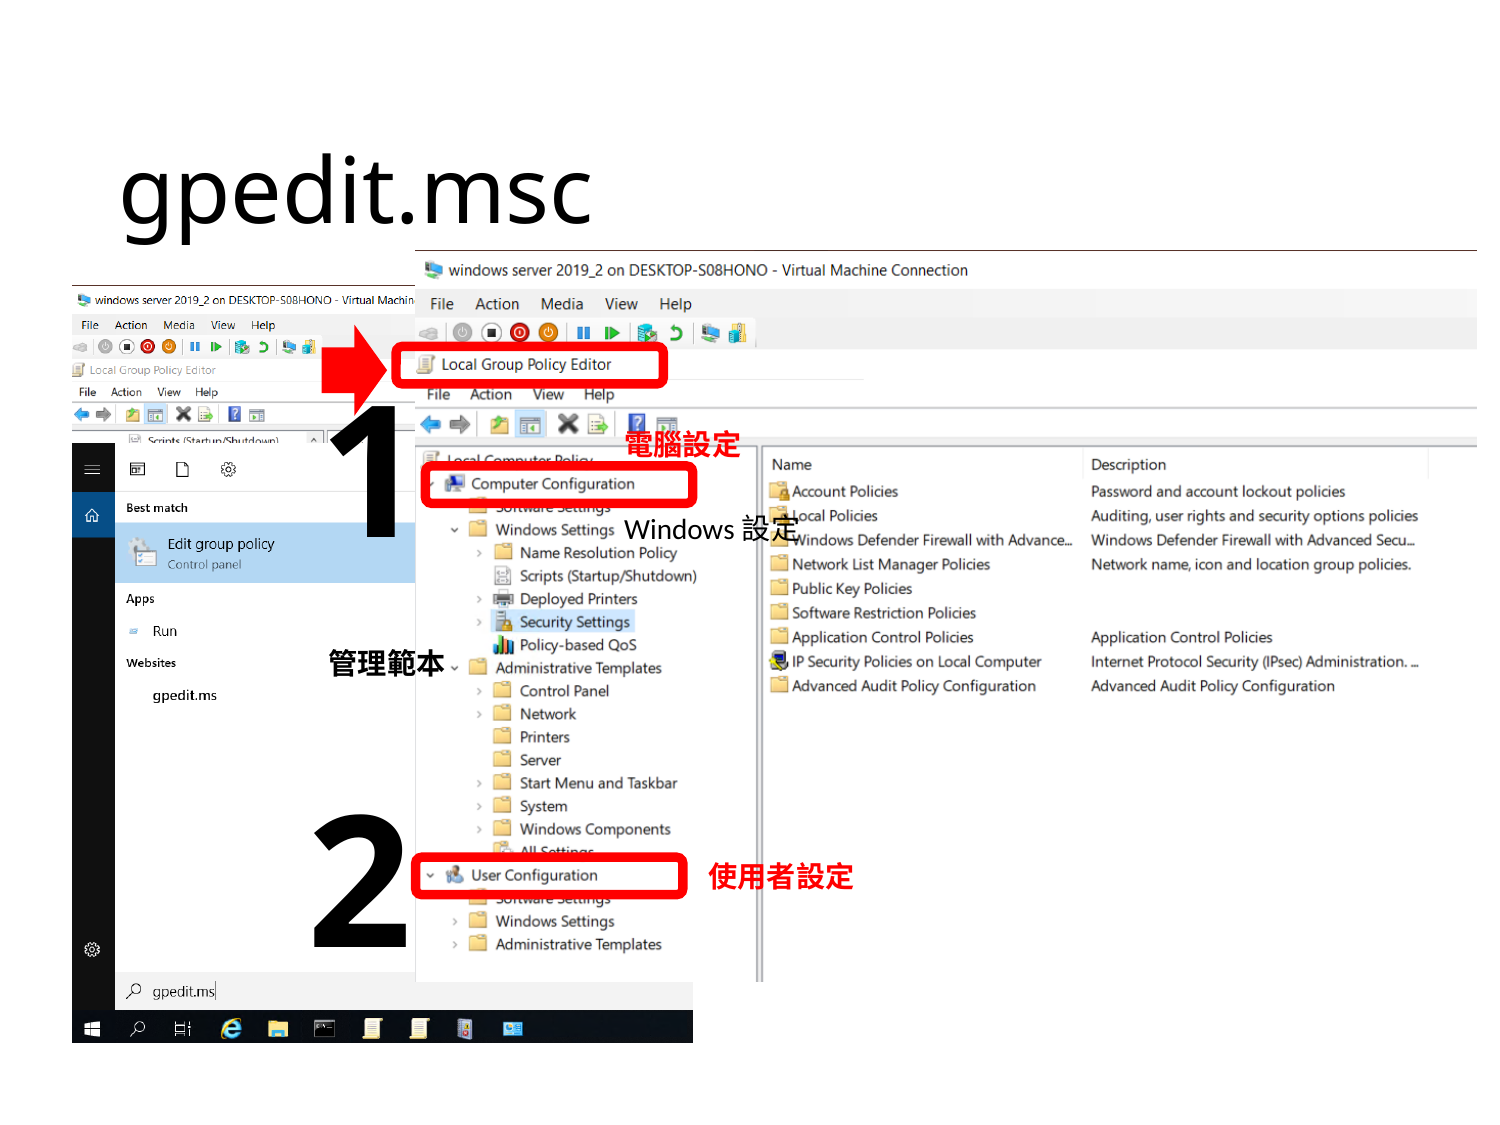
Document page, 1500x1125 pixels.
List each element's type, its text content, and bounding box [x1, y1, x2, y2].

picture [415, 250, 1477, 982]
title gpedit.msc [103, 59, 634, 230]
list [72, 285, 693, 1043]
